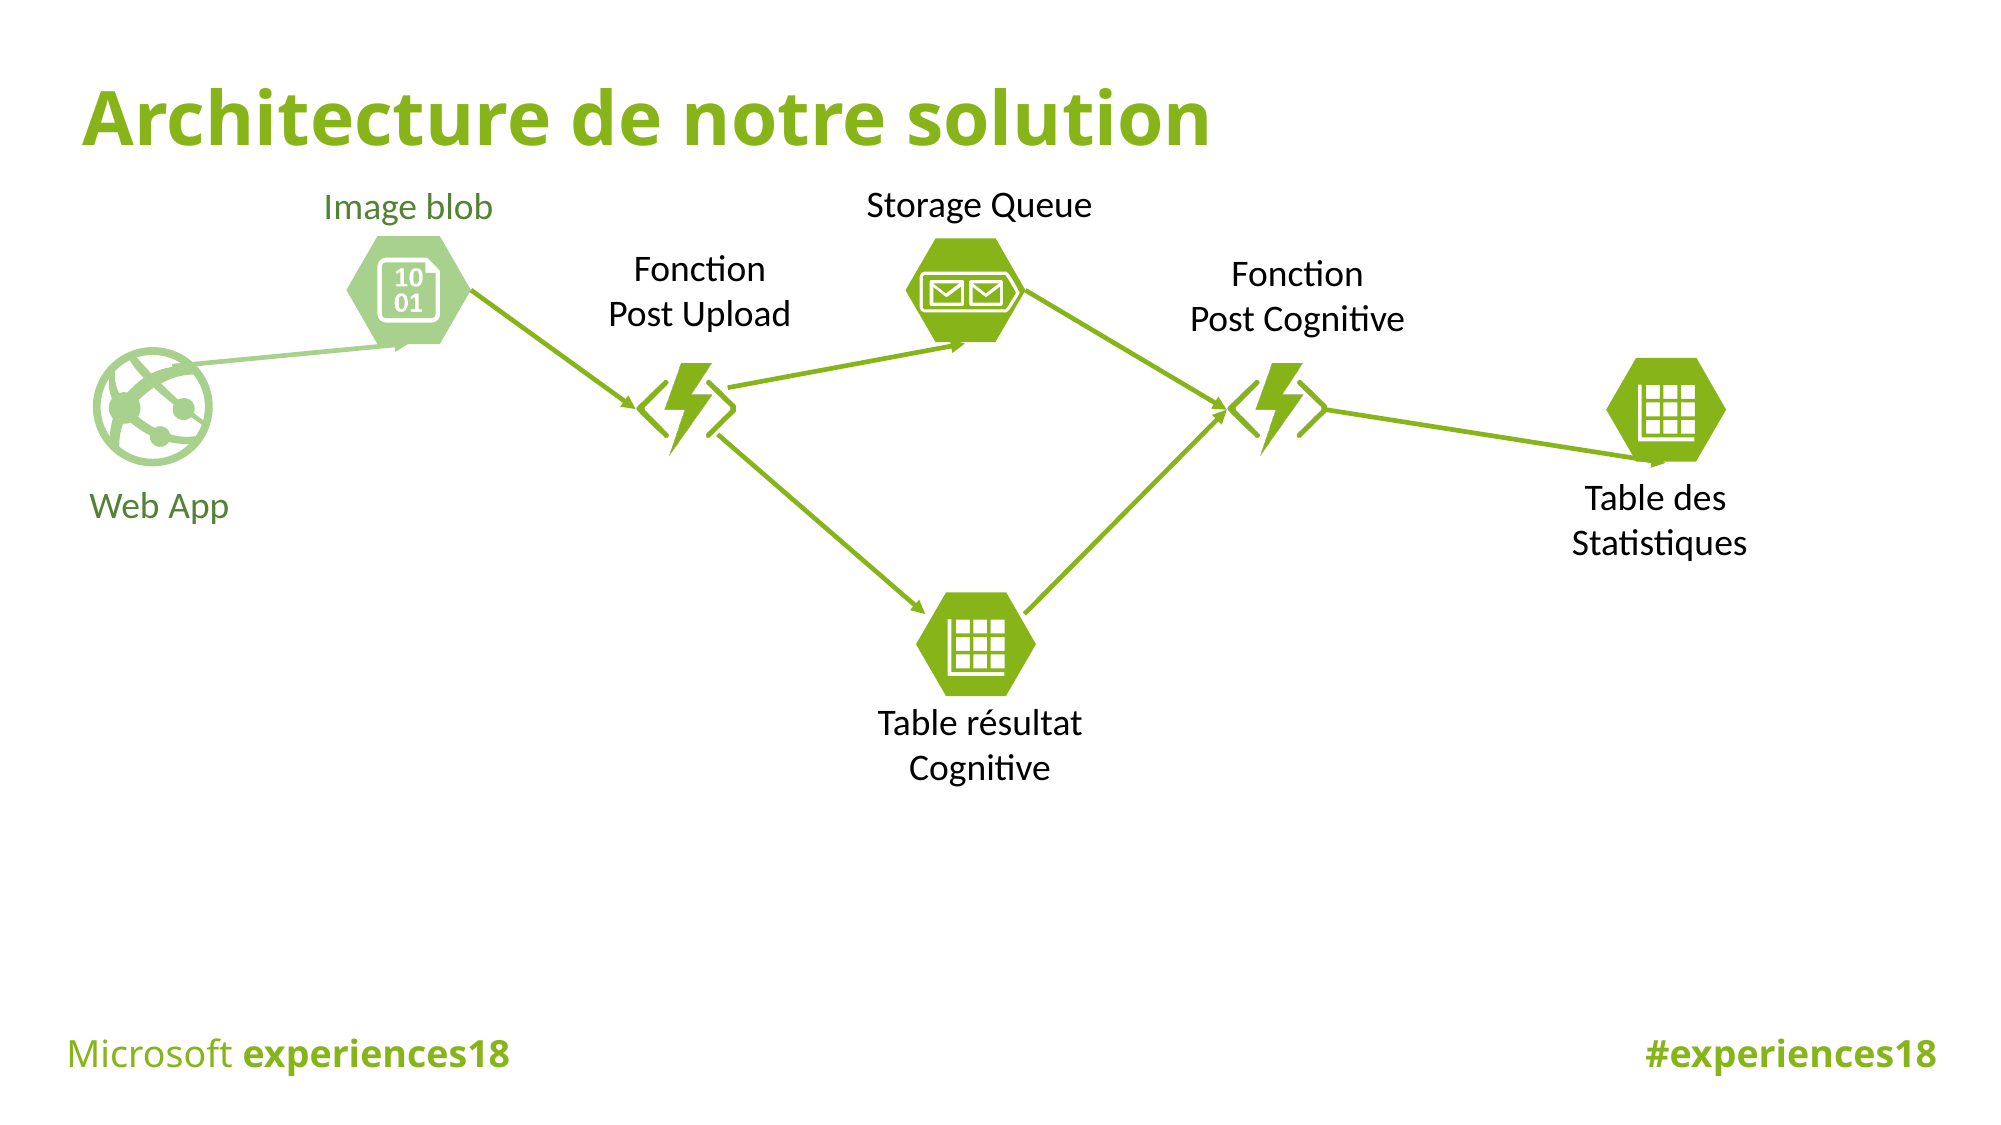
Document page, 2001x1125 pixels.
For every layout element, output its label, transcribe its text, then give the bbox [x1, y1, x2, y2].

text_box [470, 290, 636, 410]
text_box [717, 434, 926, 615]
text_box Image blob [308, 195, 509, 235]
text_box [343, 233, 474, 344]
text_box Architecture de notre solution [67, 47, 2000, 195]
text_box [1555, 355, 1764, 572]
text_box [193, 290, 347, 375]
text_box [861, 589, 1099, 797]
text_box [1173, 241, 1422, 460]
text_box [1025, 290, 1227, 410]
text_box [92, 346, 213, 467]
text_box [727, 290, 906, 388]
text_box Web App [74, 474, 245, 534]
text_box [1024, 409, 1227, 615]
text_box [592, 236, 808, 460]
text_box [850, 172, 1110, 344]
